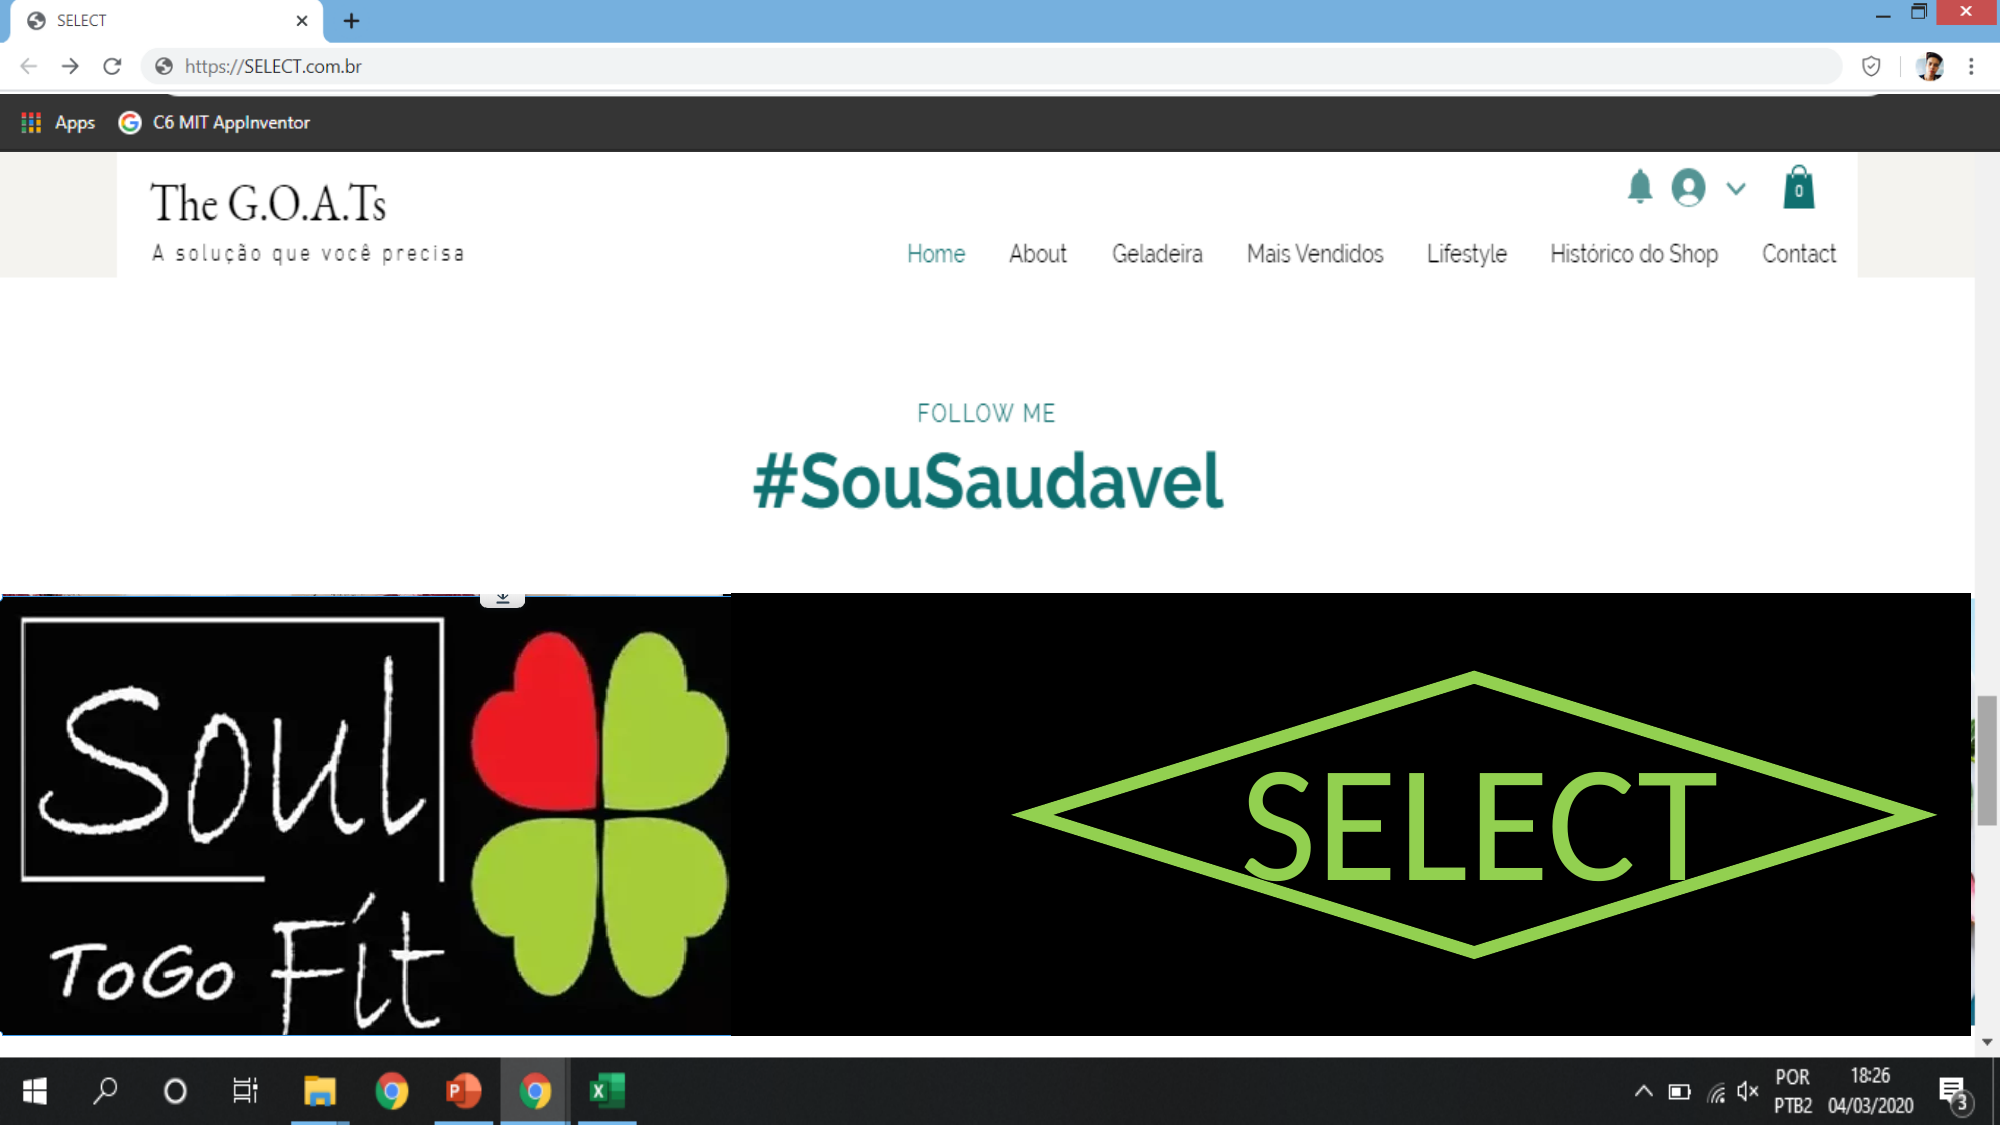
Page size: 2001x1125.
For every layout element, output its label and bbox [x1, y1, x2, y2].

picture [0, 594, 775, 1036]
text_box [0, 94, 2000, 1125]
picture [0, 0, 2000, 94]
